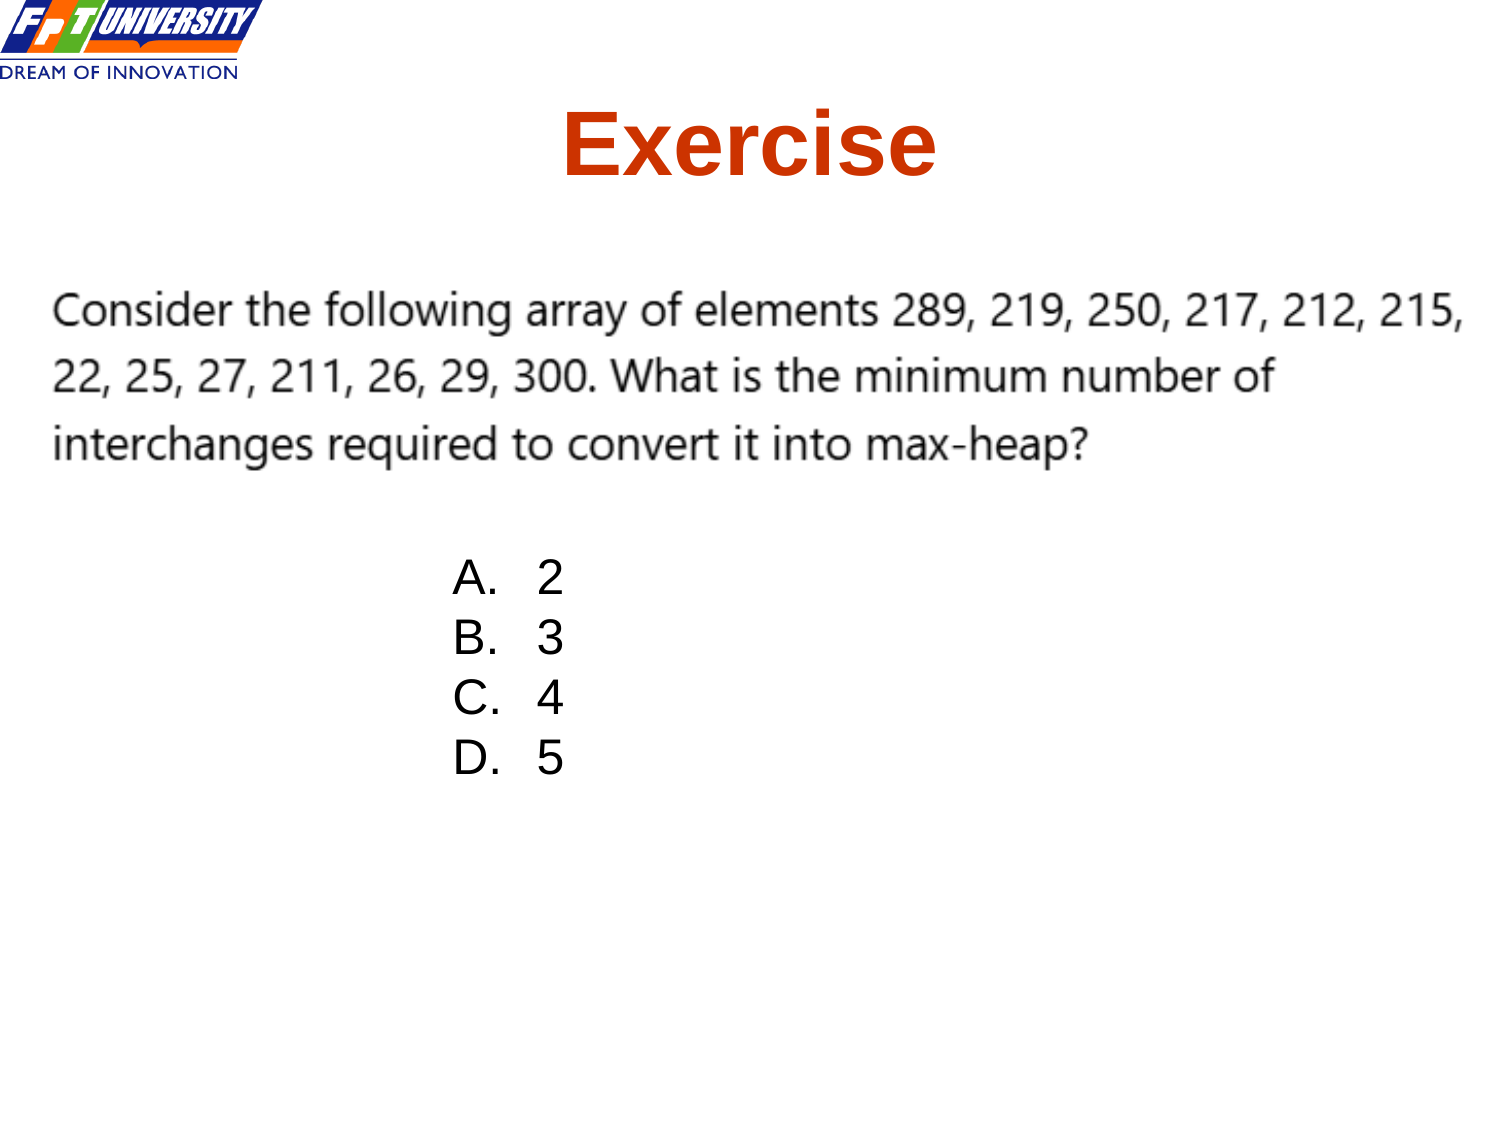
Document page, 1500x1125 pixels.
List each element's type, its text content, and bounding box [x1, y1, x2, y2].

picture [0, 0, 263, 79]
title Exercise [74, 44, 1426, 233]
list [37, 279, 1474, 477]
text_box 2 3 4 5 [437, 537, 938, 793]
